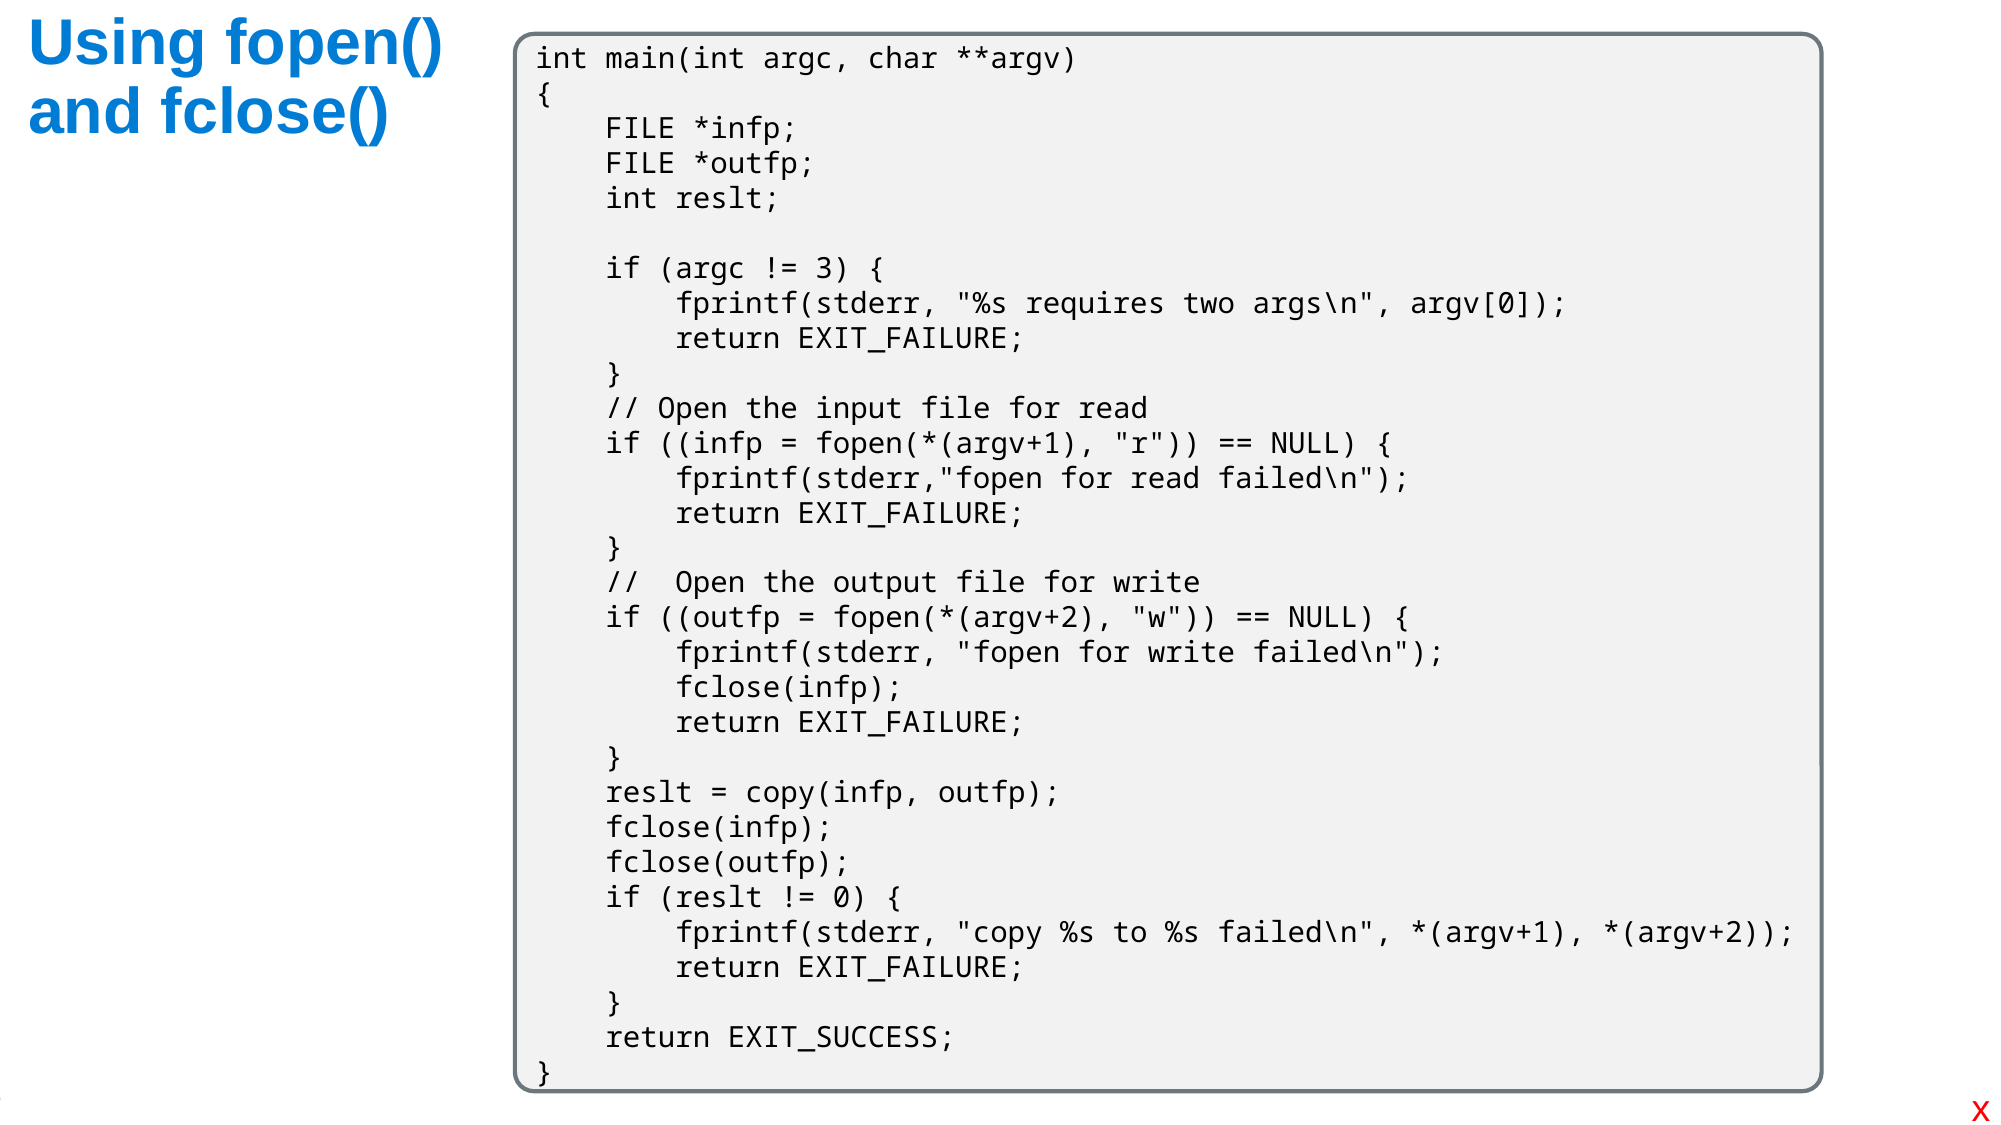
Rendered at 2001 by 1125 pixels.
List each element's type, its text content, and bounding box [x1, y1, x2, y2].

text_box x [1956, 1076, 2000, 1125]
title Using fopen() and fclose() [13, 79, 514, 156]
text_box int main(int argc, char **argv) { FILE *infp; FILE *outfp; int reslt; if (argc != 3) { fprintf(stderr, "%s requires two args\n", argv[0]); return EXIT_FAILURE; } // Open the input file for read if ((infp = fopen(*(argv+1), "r")) == NULL) { fprintf(stderr,"fopen for read failed\n"); return EXIT_FAILURE; } // Open the output file for write if ((outfp = fopen(*(argv+2), "w")) == NULL) { fprintf(stderr, "fopen for write failed\n"); fclose(infp); return EXIT_FAILURE; } reslt = copy(infp, outfp); fclose(infp); fclose(outfp); if (reslt != 0) { fprintf(stderr, "copy %s to %s failed\n", *(argv+1), *(argv+2)); return EXIT_FAILURE; } return EXIT_SUCCESS; } [514, 33, 1822, 1092]
